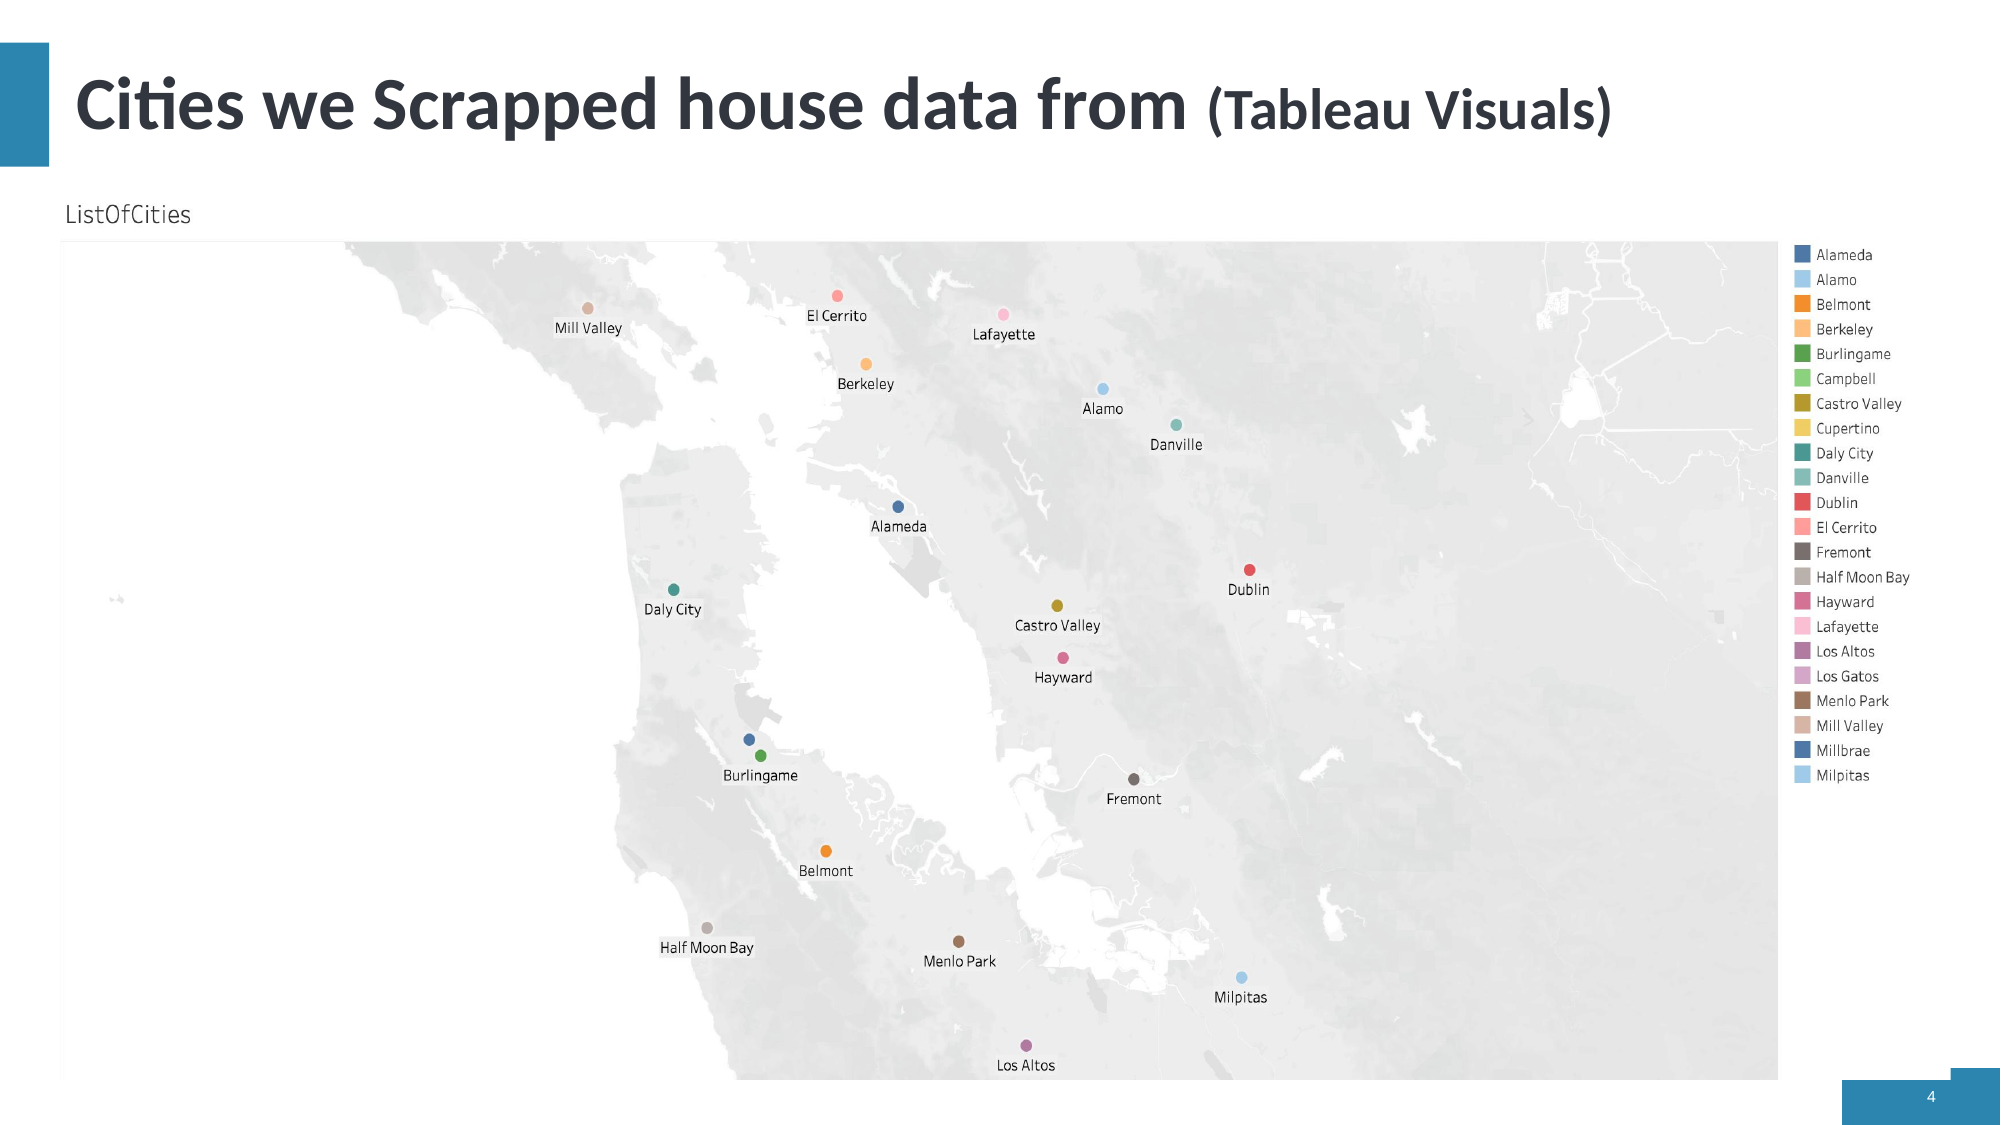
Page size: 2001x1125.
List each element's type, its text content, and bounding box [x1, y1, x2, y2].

slide_number 4 [1889, 1080, 1951, 1114]
title Cities we Scrapped house data from (Tableau Visuals) [60, 42, 1951, 168]
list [60, 202, 1951, 1080]
